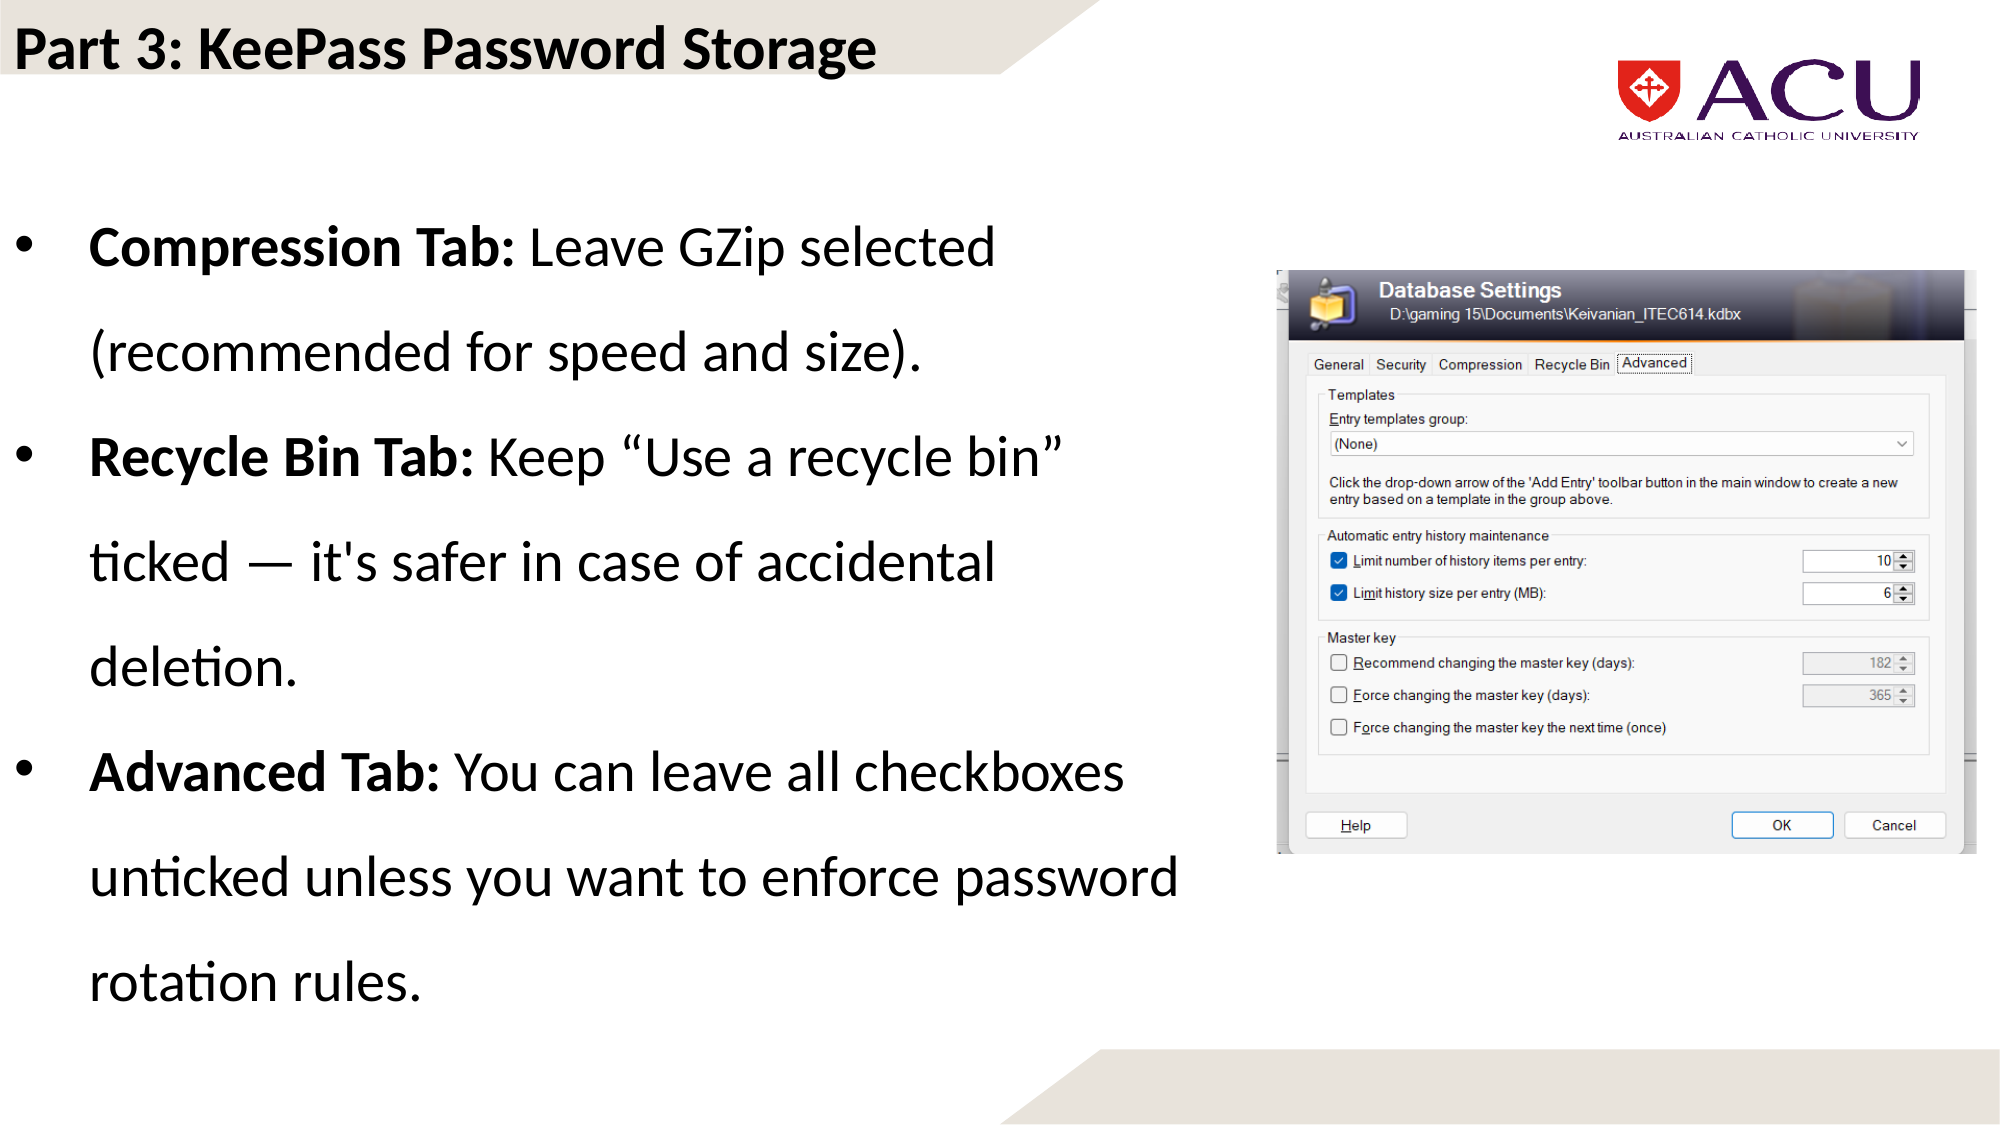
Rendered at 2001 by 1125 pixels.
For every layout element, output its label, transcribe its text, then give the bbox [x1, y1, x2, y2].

text_box Part 3: KeePass Password Storage [0, 0, 2000, 90]
text_box Compression Tab: Leave GZip selected (recommended for speed and size). Recycle Bin Tab: Keep “Use a recycle bin” ticked — it's safer in case of accidental deletion. Advanced Tab: You can leave all checkboxes unticked unless you want to enforce password rotation rules. [0, 165, 1208, 1021]
picture [1276, 270, 1977, 855]
picture [1618, 90, 1920, 140]
